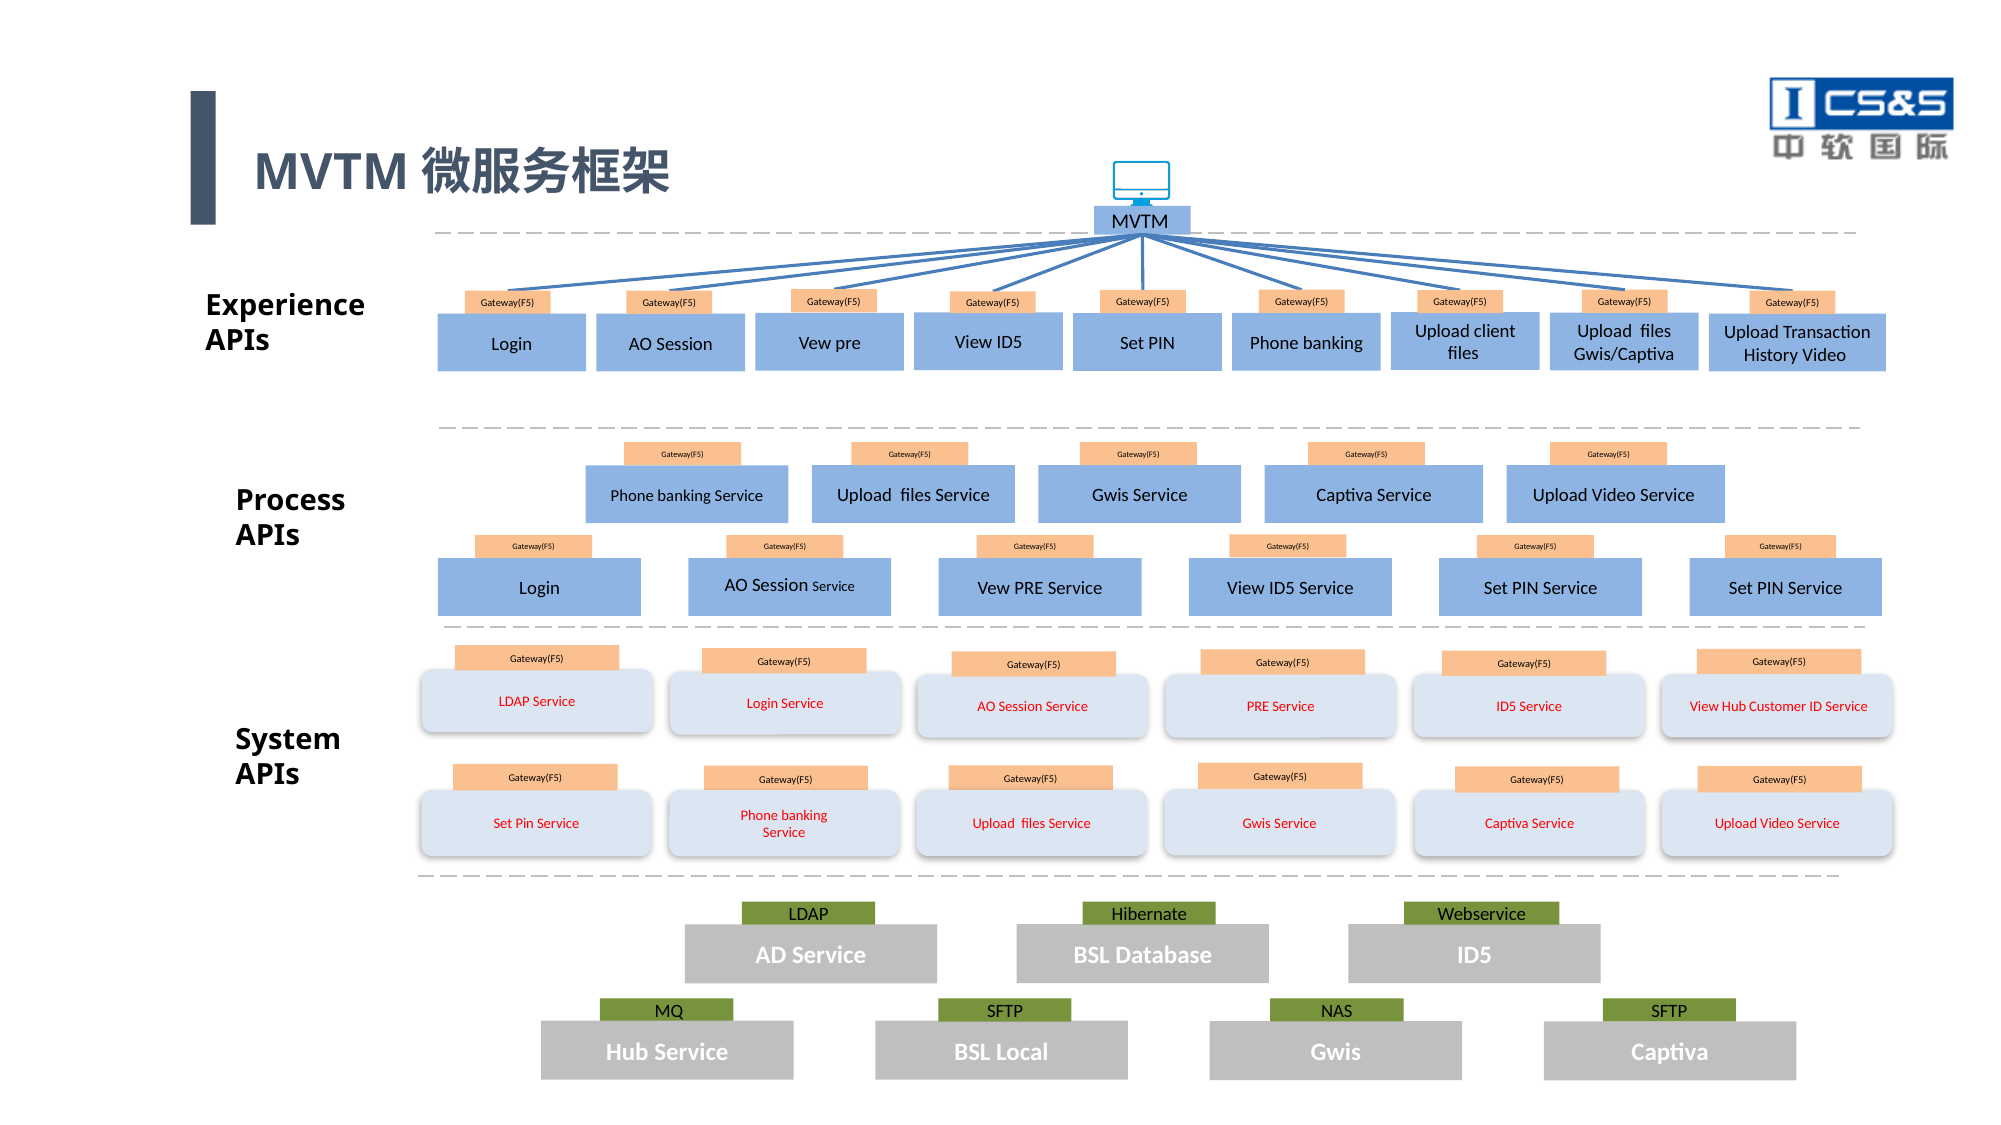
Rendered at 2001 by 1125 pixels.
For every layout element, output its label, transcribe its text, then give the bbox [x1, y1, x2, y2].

text_box [190, 91, 216, 157]
picture [1767, 59, 1958, 177]
text_box MVTM微服务框架 [238, 120, 687, 157]
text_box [190, 157, 1893, 1081]
